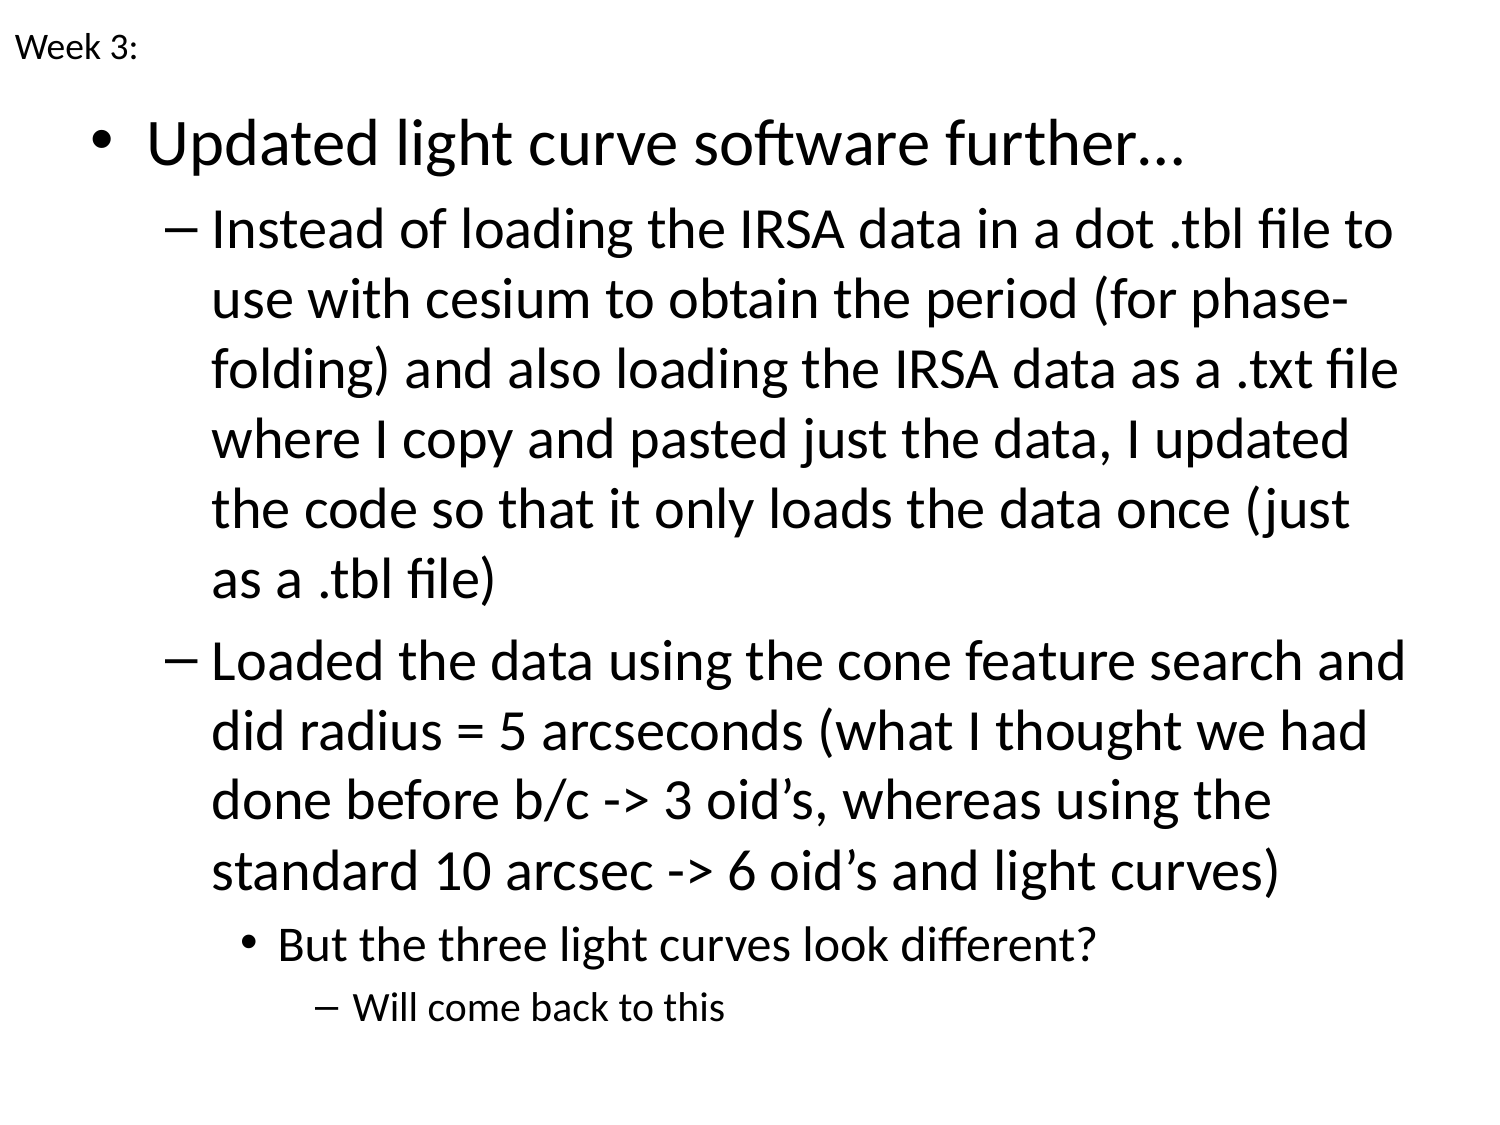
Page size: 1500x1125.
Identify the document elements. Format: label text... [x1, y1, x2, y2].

list Updated light curve software further… Instead of loading the IRSA data in a dot .tbl file to use with cesium to obtain the period (for phase-folding) and also loading the IRSA data as a .txt file where I copy and pasted just the data, I updated the code so that it only loads the data once (just as a .tbl file) Loaded the data using the cone feature search and did radius = 5 arcseconds (what I thought we had done before b/c -> 3 oid’s, whereas using the standard 10 arcsec -> 6 oid’s and light curves) But the three light curves look different? Will come back to this [75, 91, 1425, 1125]
text_box Week 3: [0, 14, 274, 75]
